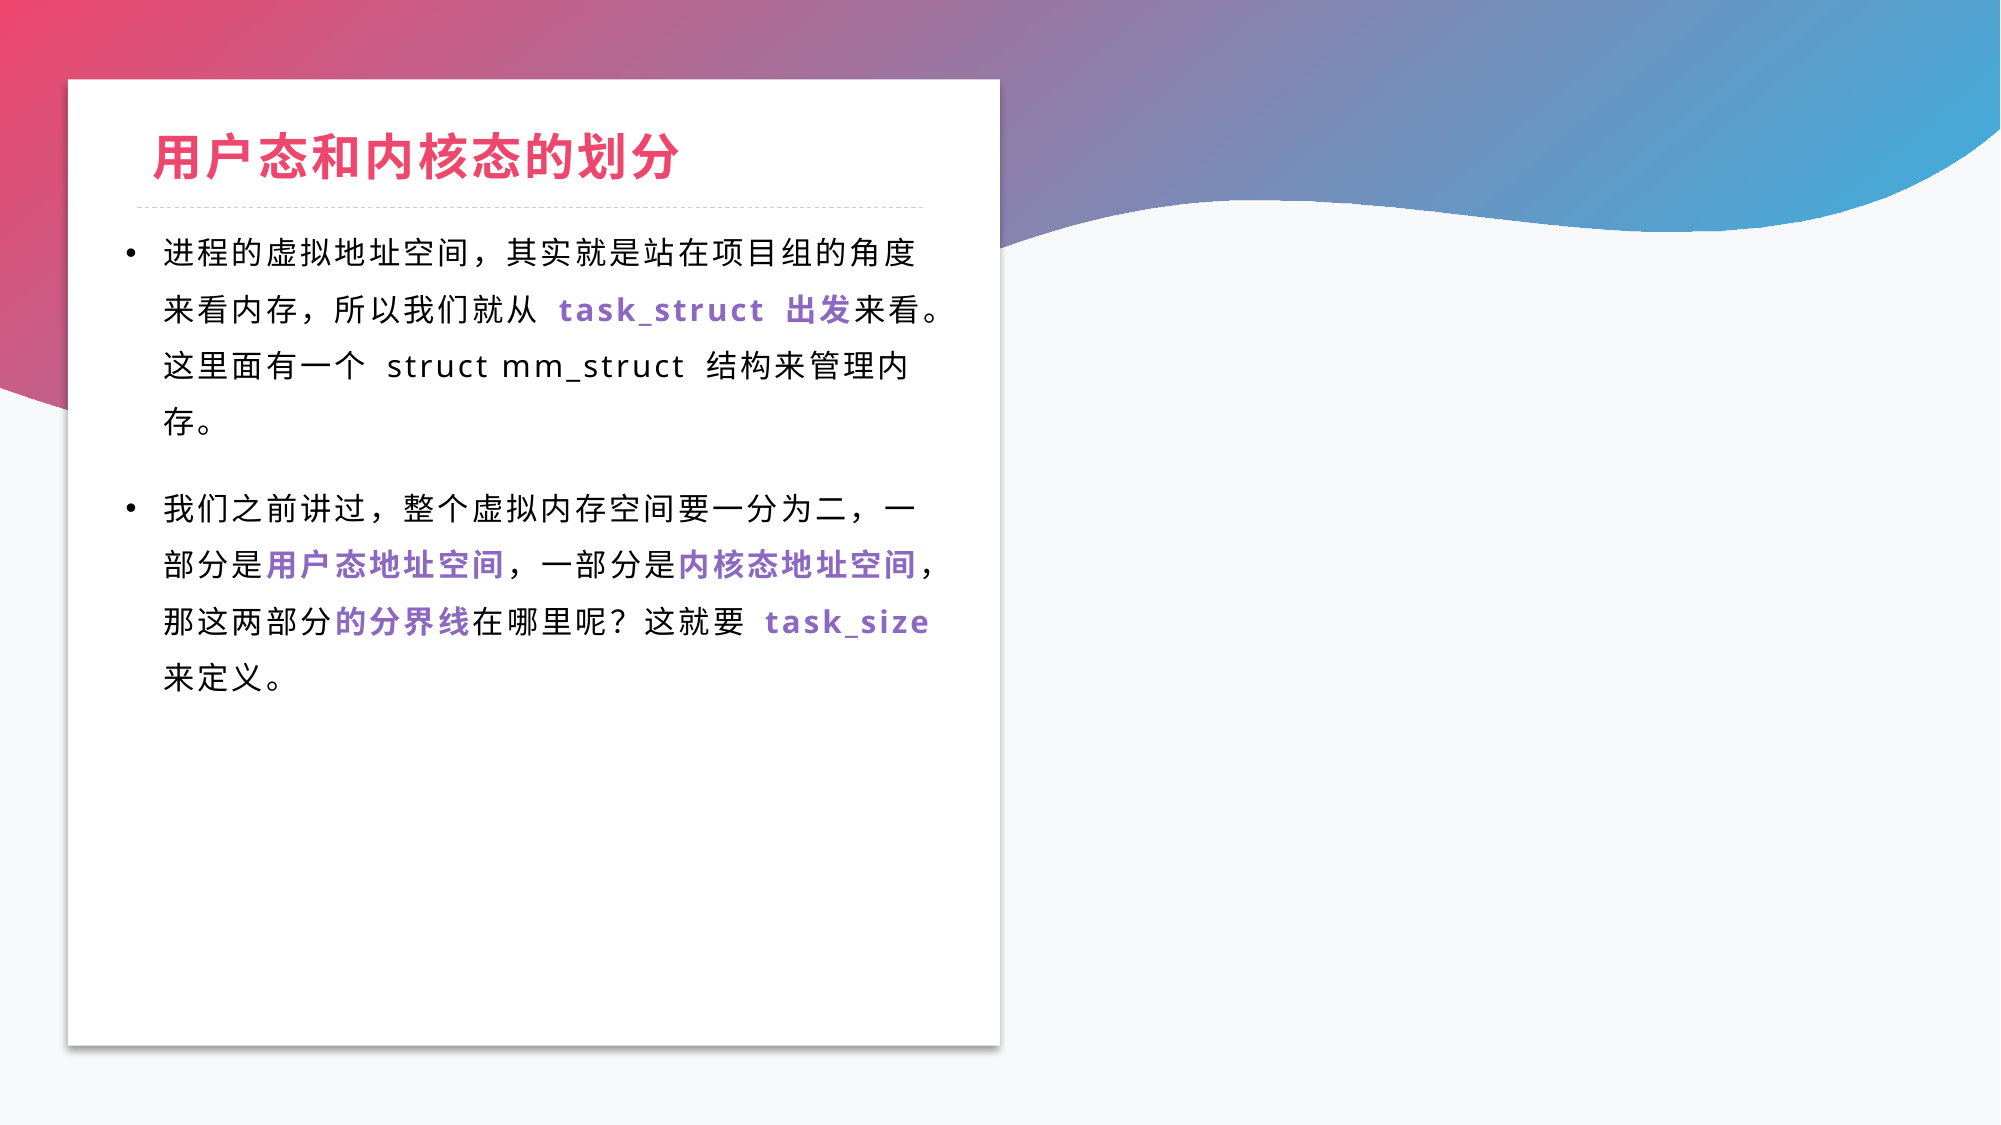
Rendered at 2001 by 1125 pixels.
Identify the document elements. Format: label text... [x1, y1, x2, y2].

list 进程的虚拟地址空间，其实就是站在项目组的角度来看内存，所以我们就从 task_struct 出发来看。这里面有一个 struct mm_struct 结构来管理内存。 我们之前讲过，整个虚拟内存空间要一分为二，一部分是用户态地址空间，一部分是内核态地址空间，那这两部分的分界线在哪里呢？这就要 task_size 来定义。 [110, 207, 951, 1014]
title 用户态和内核态的划分 [137, 111, 924, 208]
